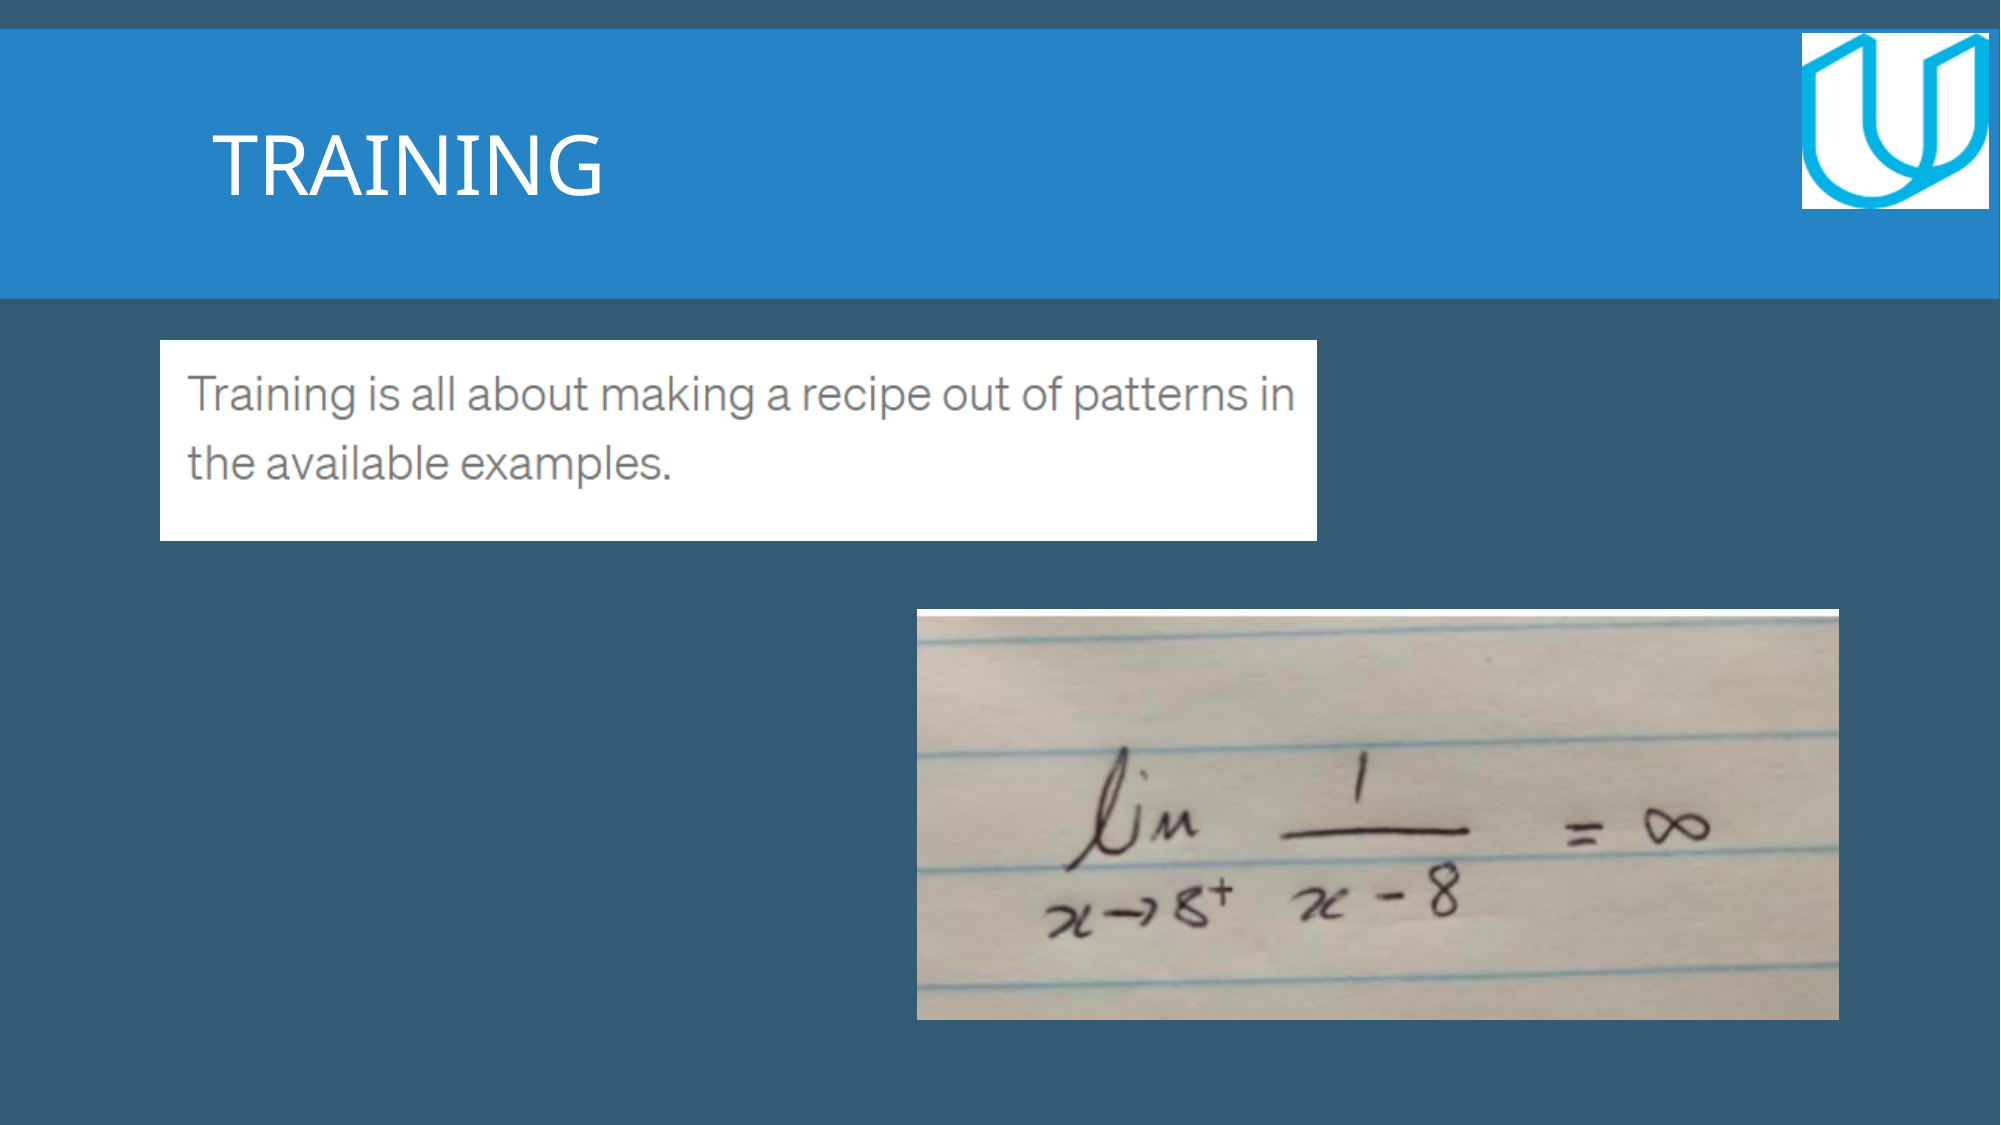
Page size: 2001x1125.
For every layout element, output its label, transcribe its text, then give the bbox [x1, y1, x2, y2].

picture [1816, 47, 1912, 197]
picture [1933, 47, 1974, 167]
text_box [197, 329, 1803, 1020]
picture [1876, 124, 1989, 209]
text_box Training [197, 46, 1803, 294]
picture [160, 340, 1317, 542]
picture [917, 608, 1840, 1021]
picture [1802, 33, 1989, 167]
picture [1803, 159, 1866, 209]
